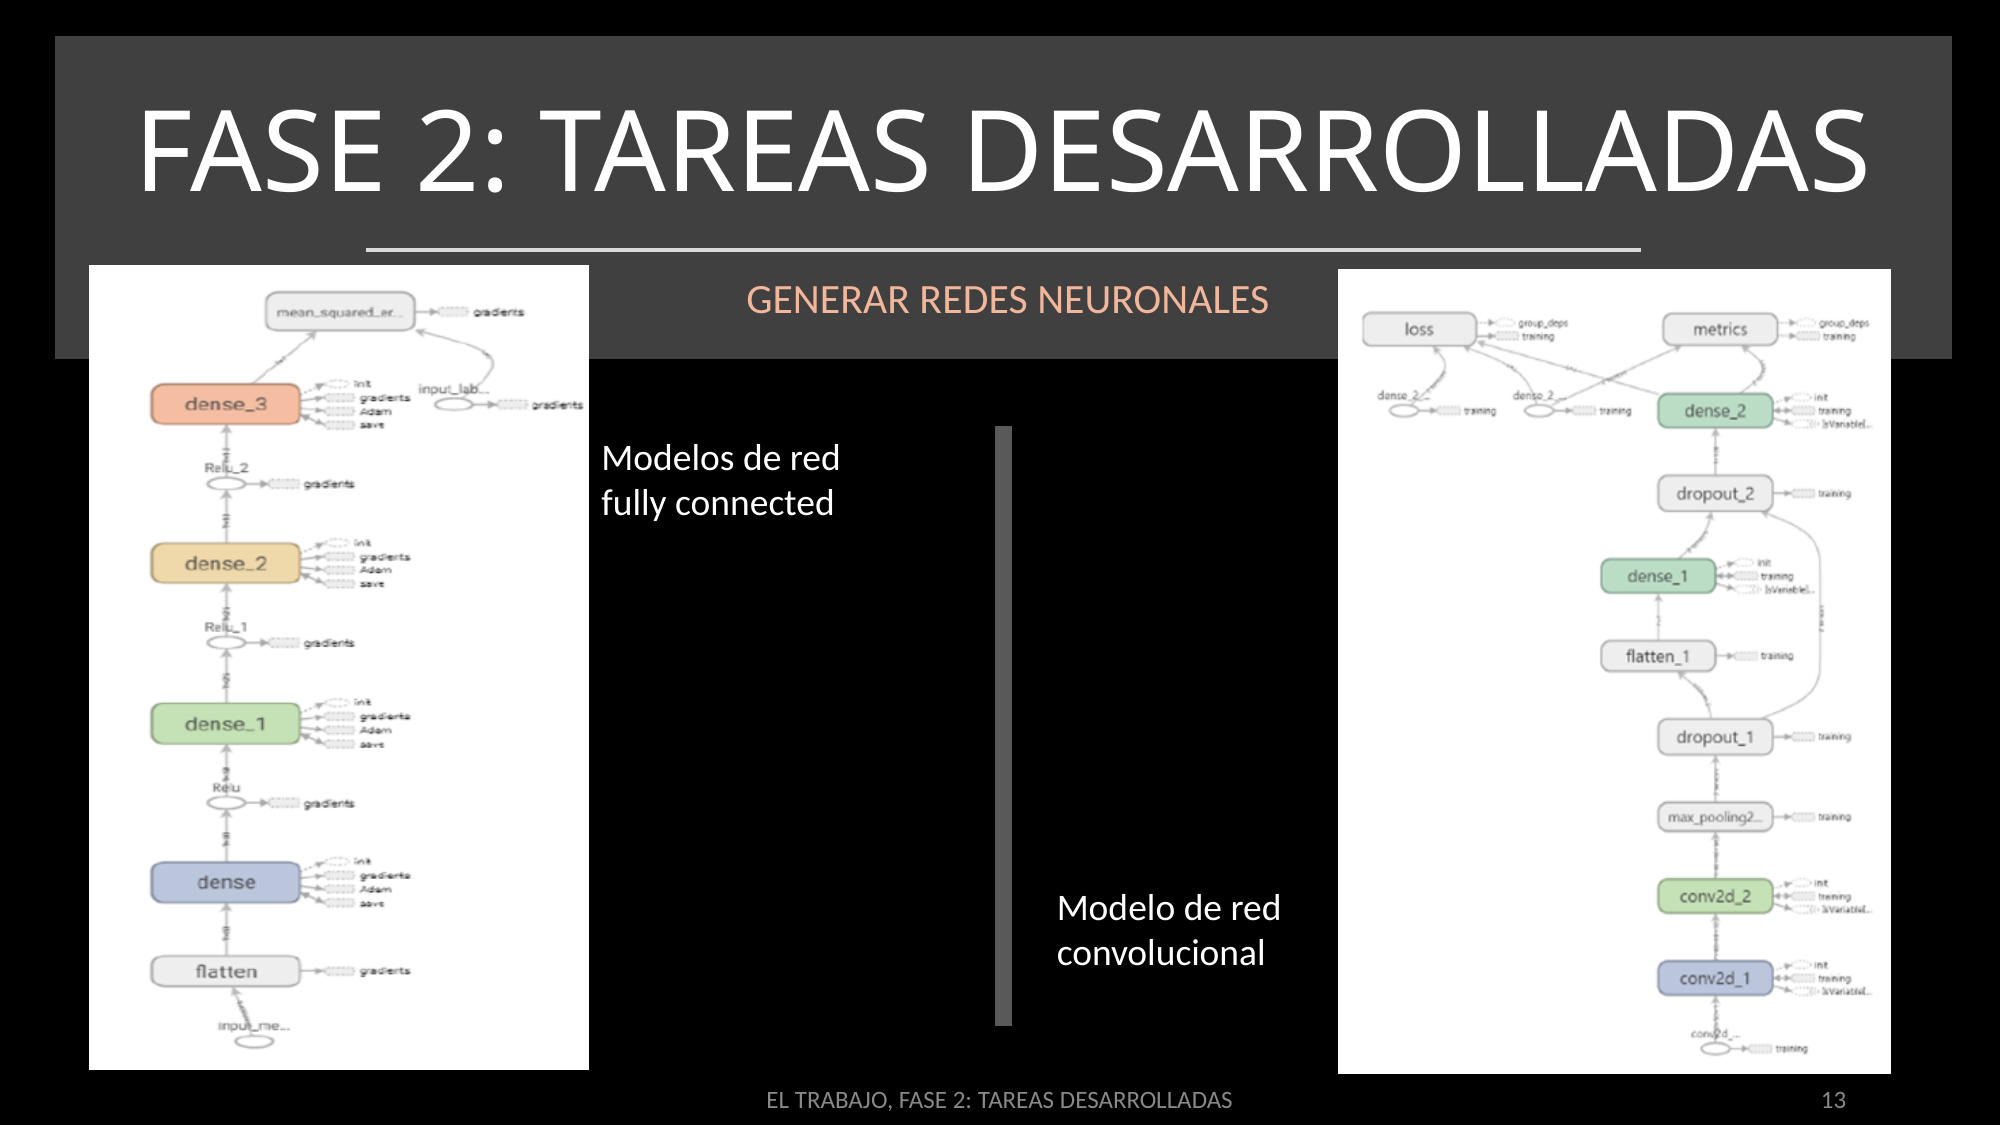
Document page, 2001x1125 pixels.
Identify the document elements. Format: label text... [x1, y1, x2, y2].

text_box Modelo de red convolucional [1042, 875, 1314, 980]
picture [1338, 269, 1891, 1074]
footer EL TRABAJO, FASE 2: TAREAS DESARROLLADAS [662, 1069, 1338, 1125]
text_box Modelos de red fully connected [589, 425, 924, 531]
list GENERAR REDES NEURONALES [589, 269, 1338, 339]
slide_number 13 [1411, 1074, 1862, 1125]
picture [89, 265, 589, 1070]
title FASE 2: TAREAS DESARROLLADAS [89, 71, 1917, 224]
text_box [64, 45, 1942, 350]
